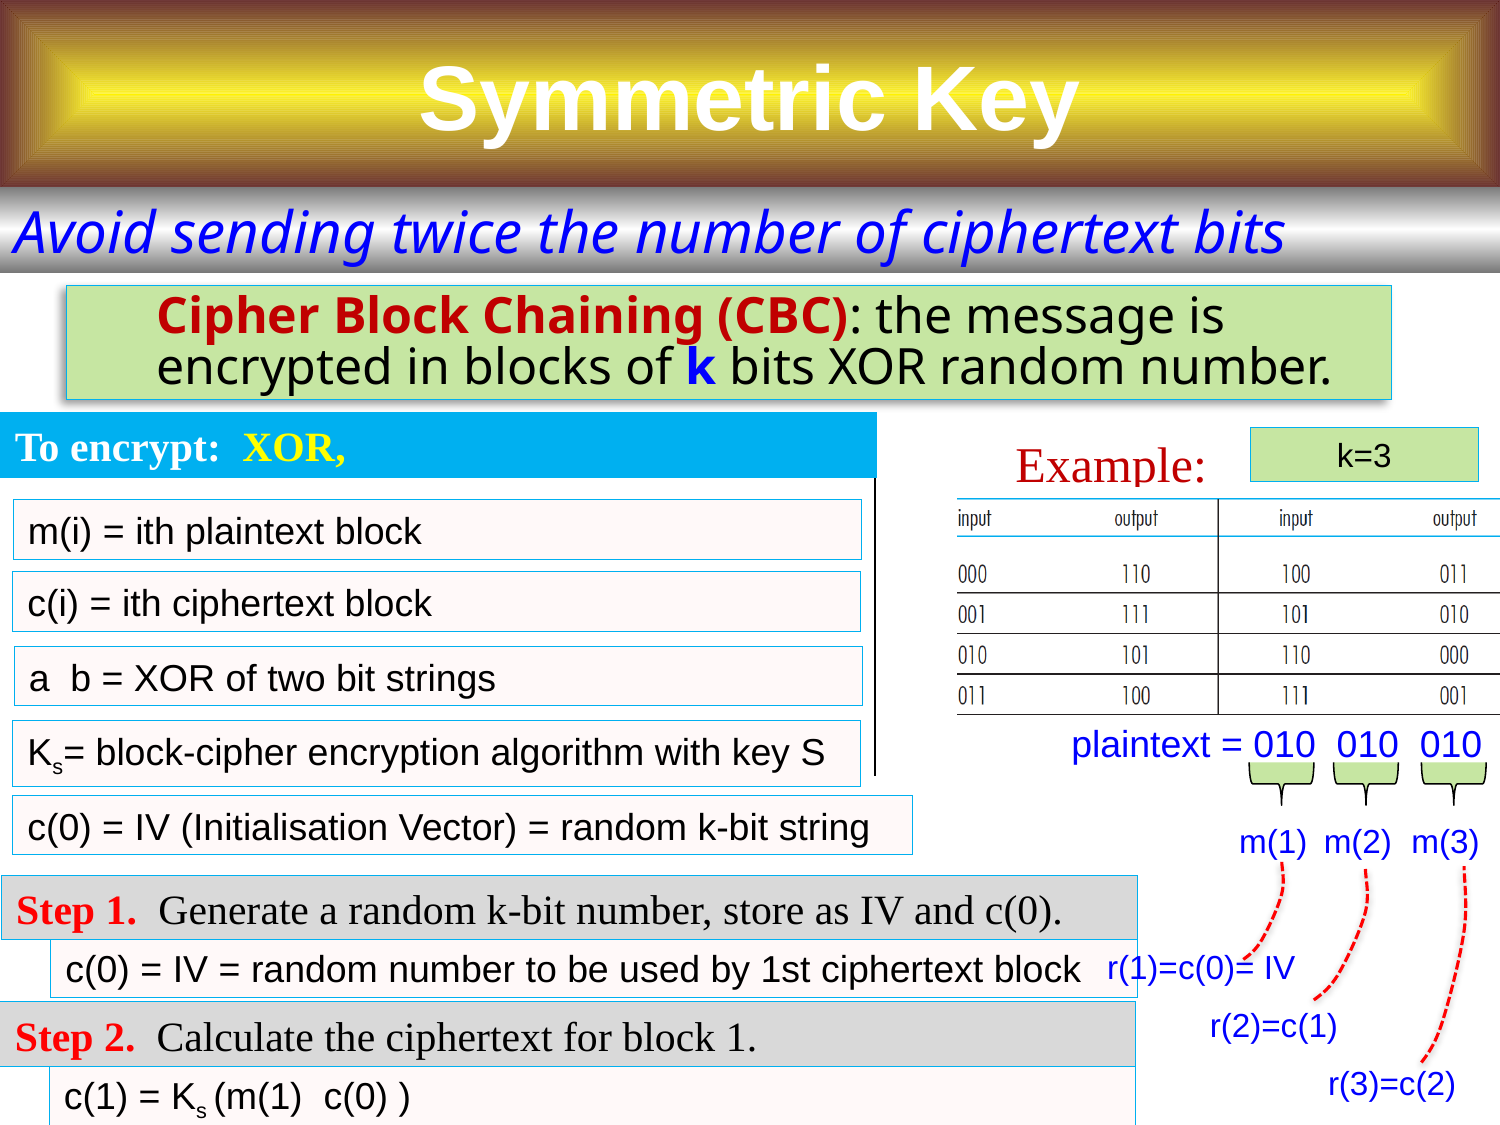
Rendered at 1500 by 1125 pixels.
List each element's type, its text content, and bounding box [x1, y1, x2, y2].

text_box c(0) = IV = random number to be used by 1st ciphertext block [50, 940, 1138, 998]
title Symmetric Key [0, 0, 1500, 187]
text_box [1242, 861, 1284, 961]
text_box [1421, 762, 1487, 806]
text_box k=3 [1250, 427, 1479, 482]
text_box [1333, 762, 1399, 806]
text_box Avoid sending twice the number of ciphertext bits [0, 187, 1500, 273]
text_box plaintext = 010 010 010 [1056, 730, 1498, 773]
picture [948, 487, 1500, 722]
text_box r(2)=c(1) [1195, 997, 1354, 1052]
text_box Example: [1000, 424, 1223, 485]
text_box m(1) [1224, 812, 1308, 868]
text_box Step 1. Generate a random k-bit number, store as IV and c(0). [1, 875, 1138, 940]
text_box r(1)=c(0)= IV [1092, 938, 1311, 994]
text_box m(3) [1396, 812, 1495, 868]
text_box r(3)=c(2) [1313, 1054, 1472, 1109]
text_box m(2) [1308, 812, 1396, 868]
text_box Step 2. Calculate the ciphertext for block 1. [0, 1001, 1136, 1067]
text_box [1313, 868, 1369, 1001]
text_box Cipher Block Chaining (CBC): the message is encrypted in blocks of k bits XOR random number. [66, 285, 1392, 400]
text_box c(i) = ith ciphertext block [12, 571, 861, 632]
text_box m(i) = ith plaintext block [13, 499, 862, 560]
text_box c(0) = IV (Initialisation Vector) = random k-bit string [12, 795, 913, 855]
text_box [1420, 866, 1467, 1063]
text_box Ks= block-cipher encryption algorithm with key S [12, 720, 861, 787]
text_box [1249, 762, 1314, 806]
